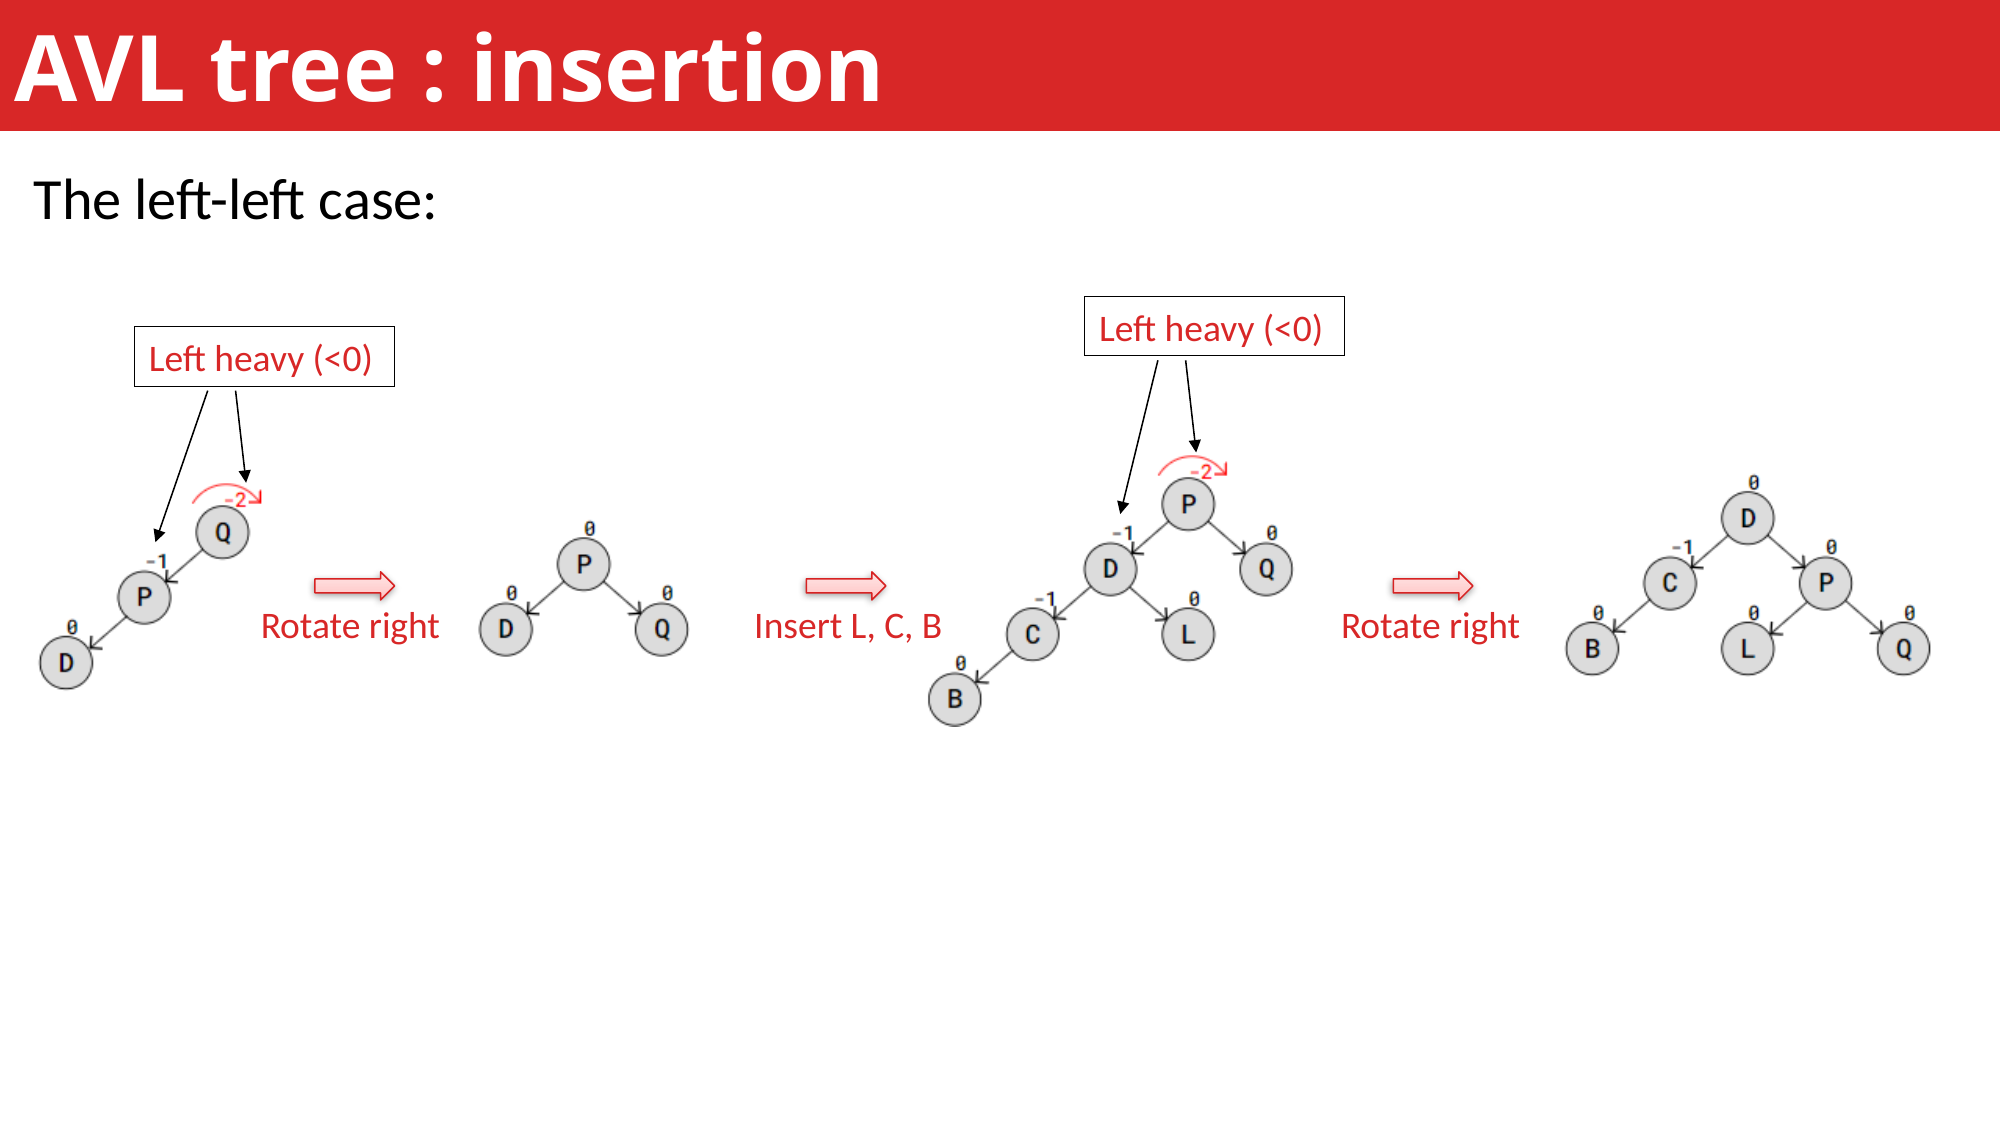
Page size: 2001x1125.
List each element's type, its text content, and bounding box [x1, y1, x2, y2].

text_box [235, 390, 247, 484]
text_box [155, 390, 208, 543]
text_box Rotate right [296, 593, 460, 654]
picture [915, 454, 1297, 727]
picture [473, 513, 705, 668]
text_box [314, 571, 396, 593]
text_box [1120, 360, 1159, 515]
text_box Left heavy (<0) [1084, 296, 1345, 356]
text_box AVL tree : insertion [0, 0, 2000, 131]
text_box Left heavy (<0) [134, 326, 395, 387]
text_box The left-left case: [18, 153, 1982, 239]
picture [1545, 471, 1955, 710]
text_box Rotate right [1326, 593, 1540, 654]
text_box [1392, 571, 1474, 593]
text_box [805, 571, 887, 593]
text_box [1185, 360, 1197, 453]
picture [18, 482, 293, 699]
text_box Insert L, C, B [739, 593, 910, 654]
